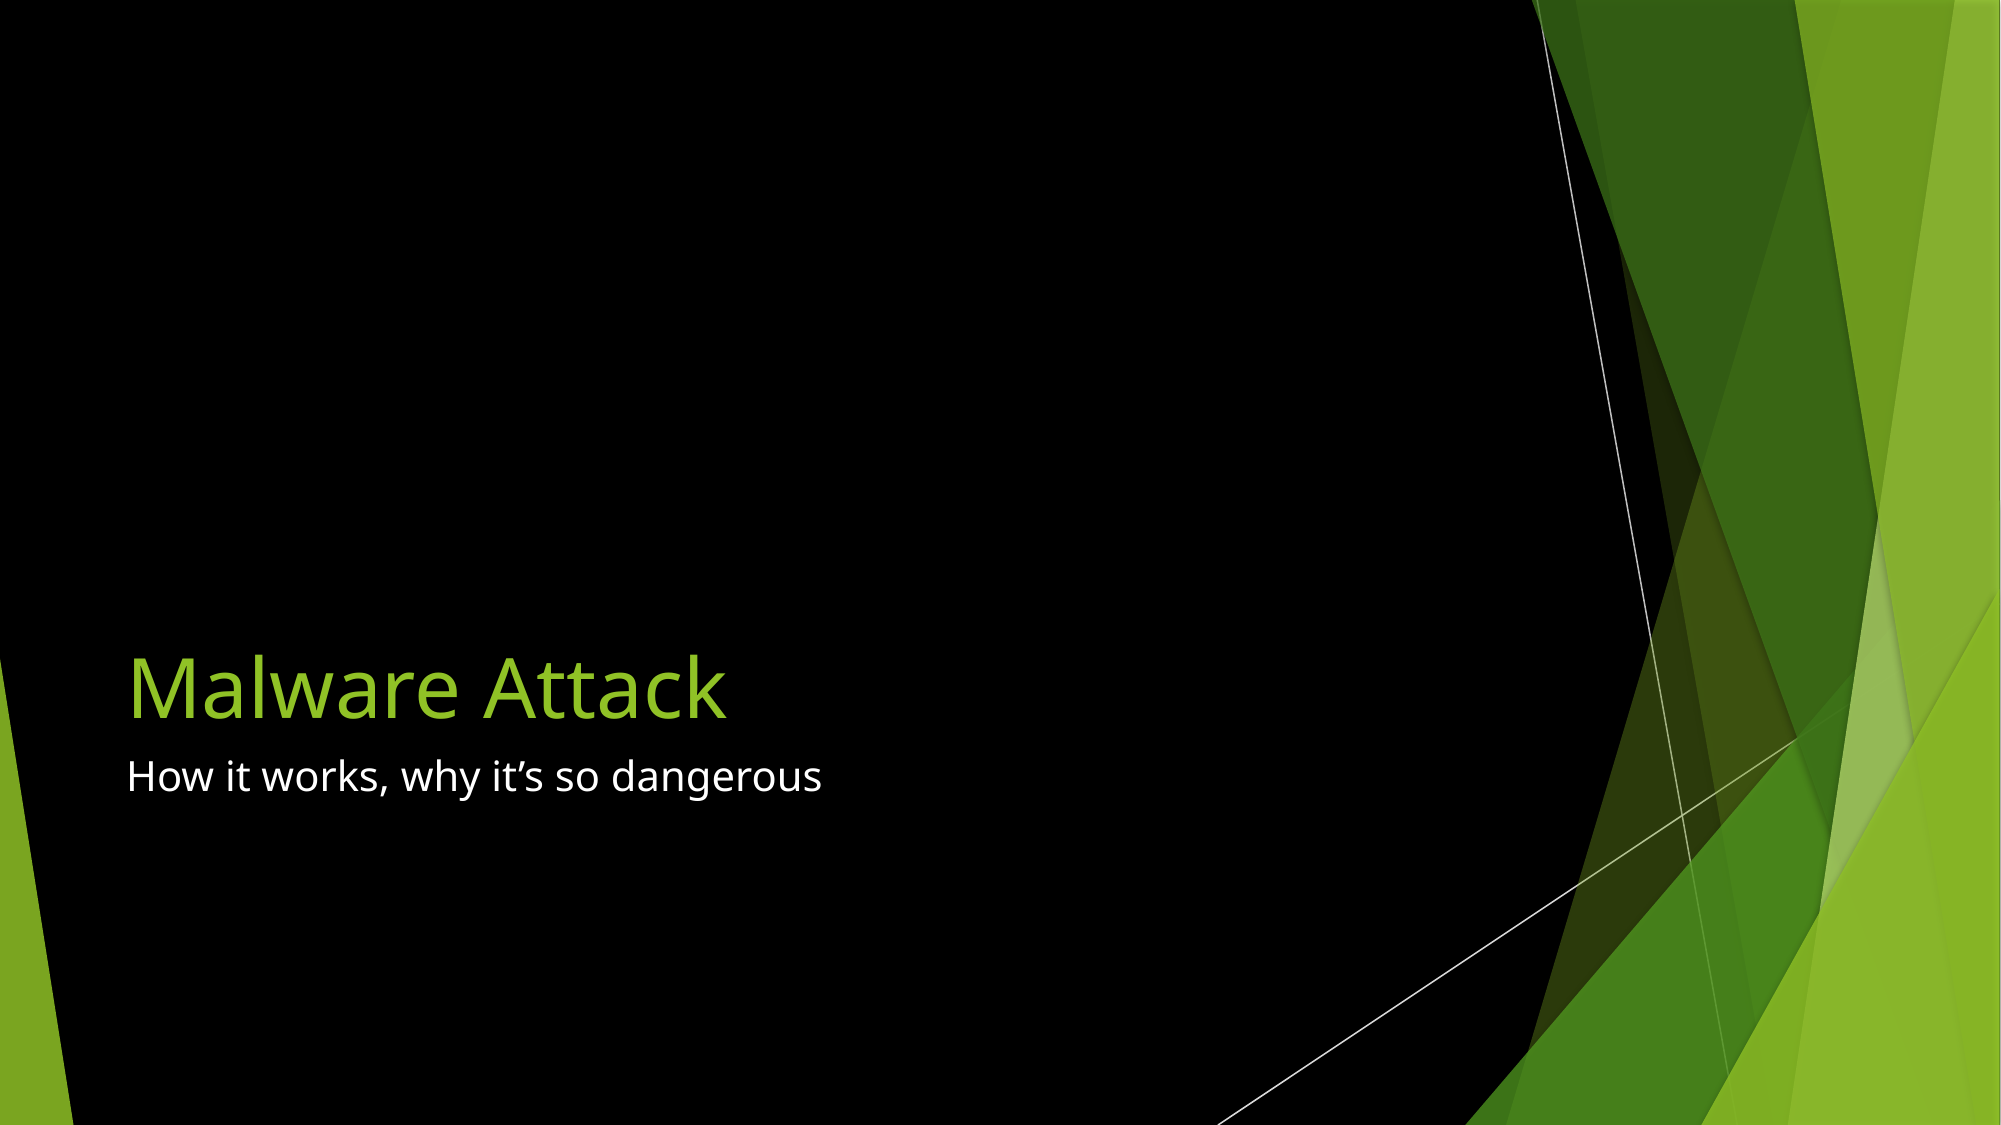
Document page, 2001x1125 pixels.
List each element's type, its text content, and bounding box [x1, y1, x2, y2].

title Malware Attack [111, 443, 1522, 742]
list How it works, why it’s so dangerous [111, 742, 1522, 884]
